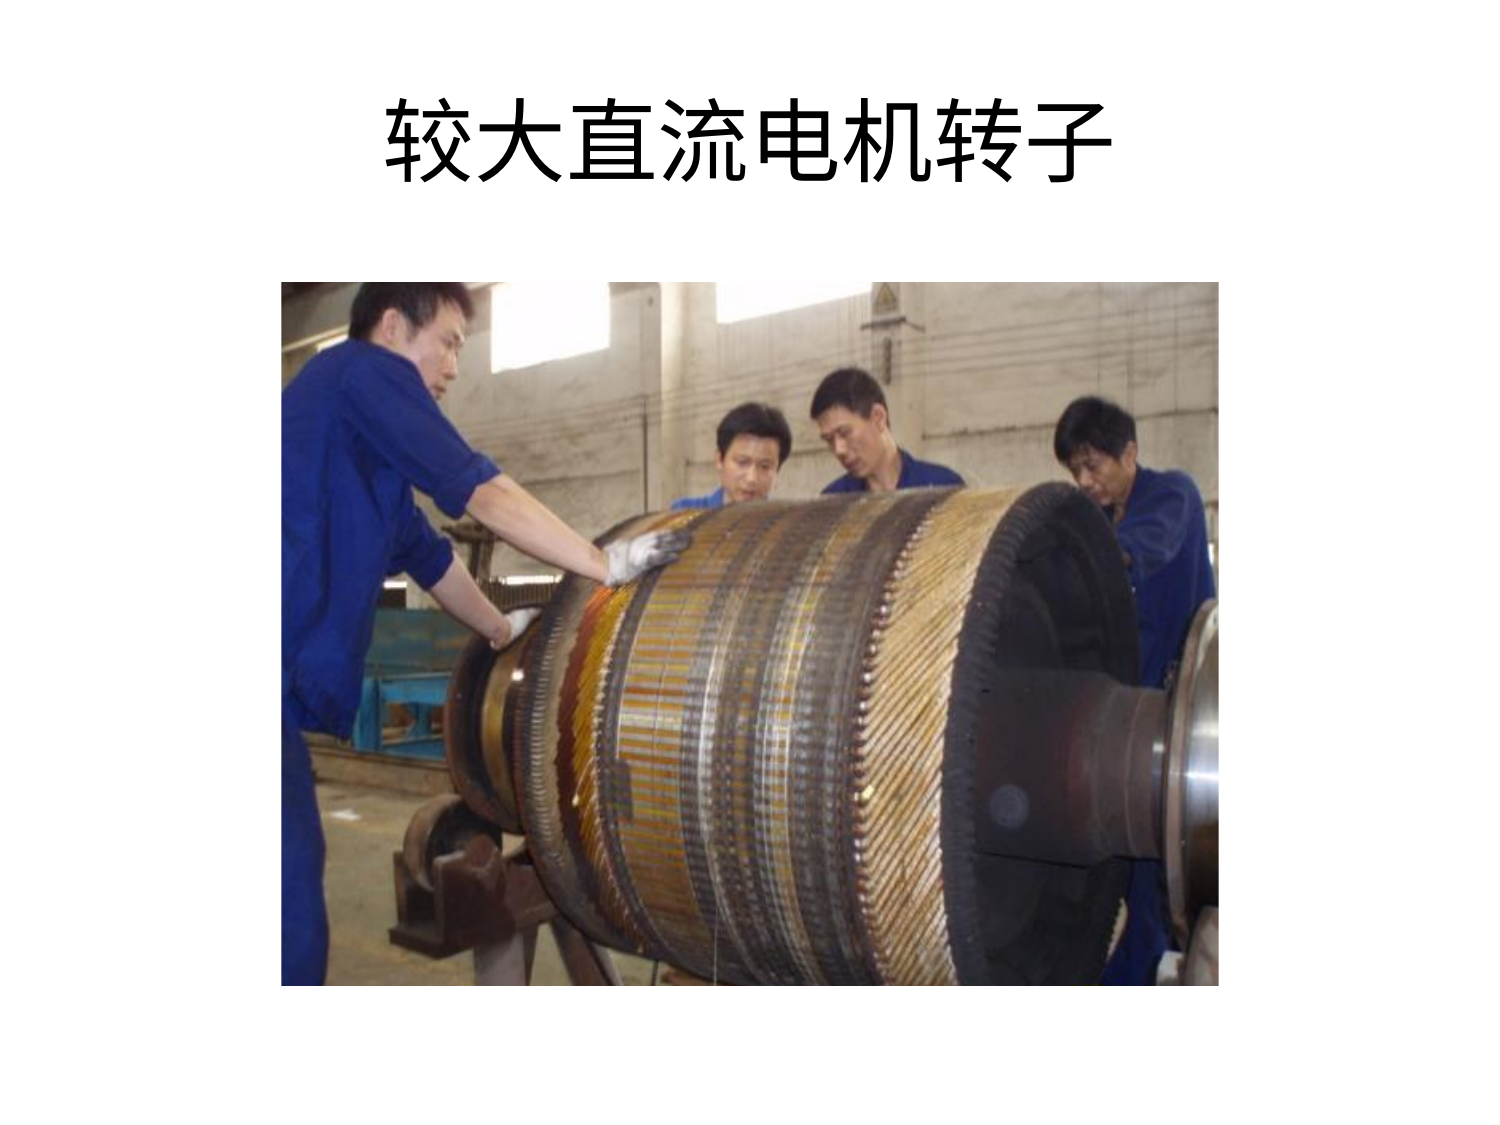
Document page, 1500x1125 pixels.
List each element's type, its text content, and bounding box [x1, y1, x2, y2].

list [281, 281, 1219, 986]
title 较大直流电机转子 [75, 45, 1425, 233]
